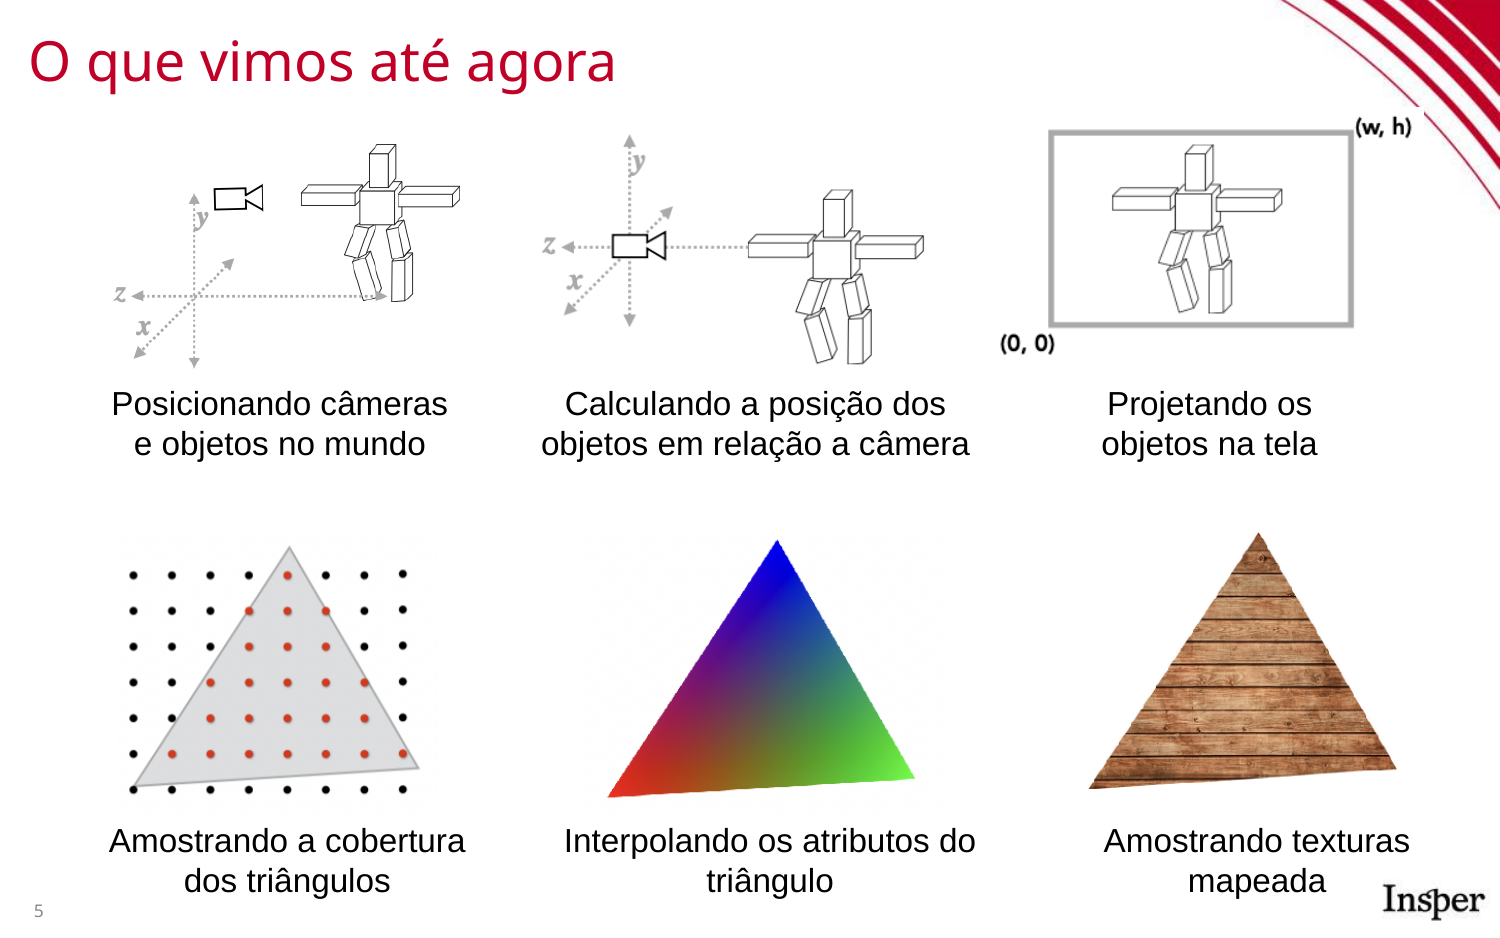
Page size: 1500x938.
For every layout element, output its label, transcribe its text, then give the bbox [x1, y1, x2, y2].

slide_number ‹#› [0, 887, 78, 938]
text_box Amostrando texturas mapeada [1078, 811, 1436, 919]
text_box Calculando a posição dos objetos em relação a câmera [506, 374, 1006, 482]
text_box Amostrando a cobertura dos triângulos [88, 811, 487, 919]
title O que vimos até agora [213, 18, 1397, 104]
text_box Projetando os objetos na tela [1051, 374, 1369, 482]
picture [0, 0, 1500, 938]
text_box Interpolando os atributos do triângulo [520, 811, 1020, 919]
list Posicionando câmeras e objetos no mundo [88, 374, 472, 482]
